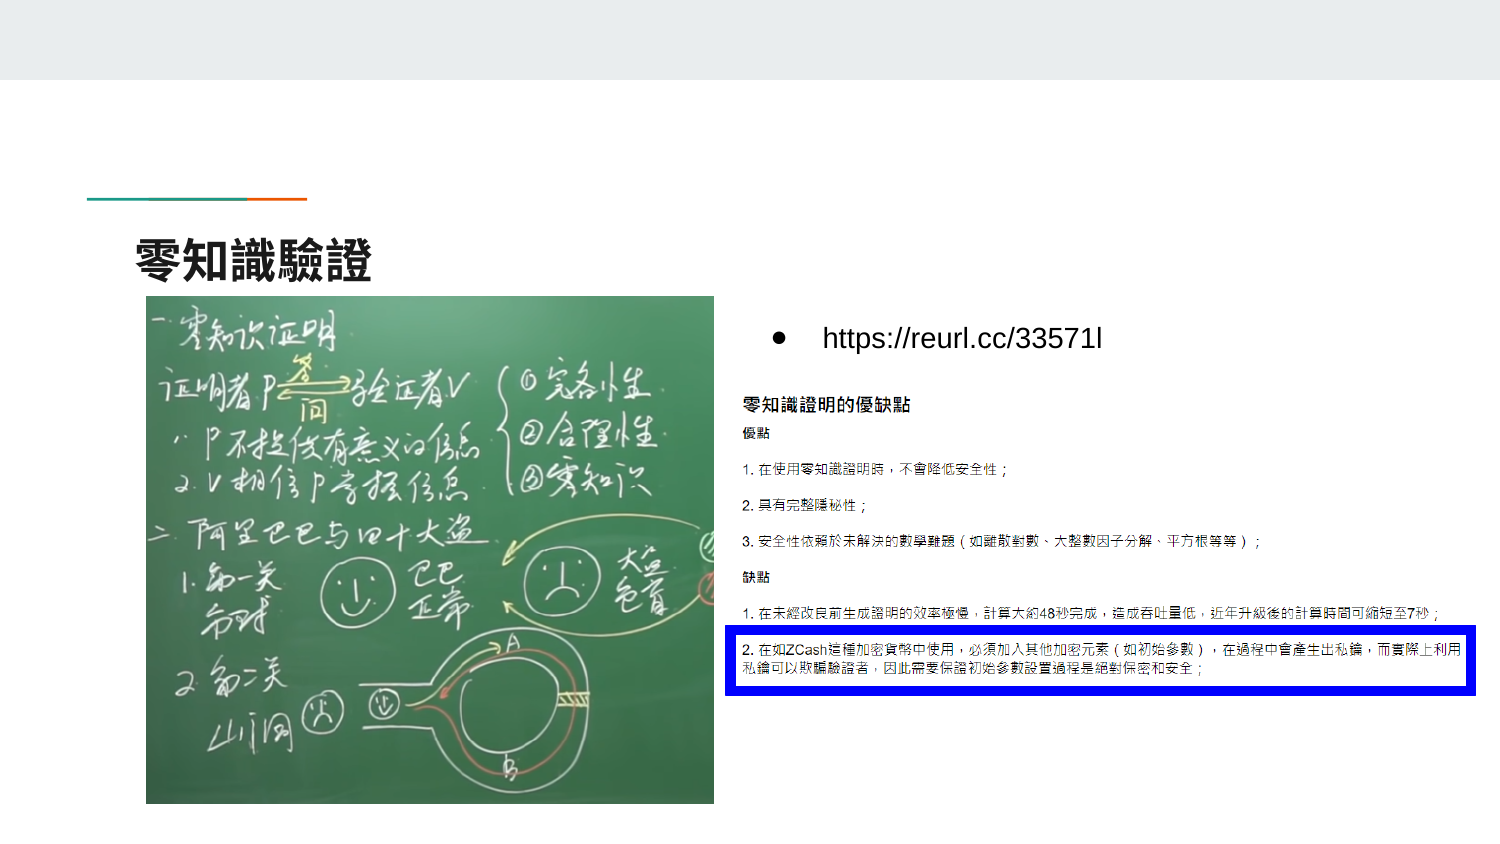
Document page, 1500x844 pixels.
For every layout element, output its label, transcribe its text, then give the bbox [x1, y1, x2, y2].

picture [732, 380, 1469, 685]
picture [146, 296, 714, 804]
text_box [726, 625, 1476, 696]
text_box https://reurl.cc/33571l [732, 304, 1225, 369]
title 零知識驗證 [119, 216, 1381, 305]
